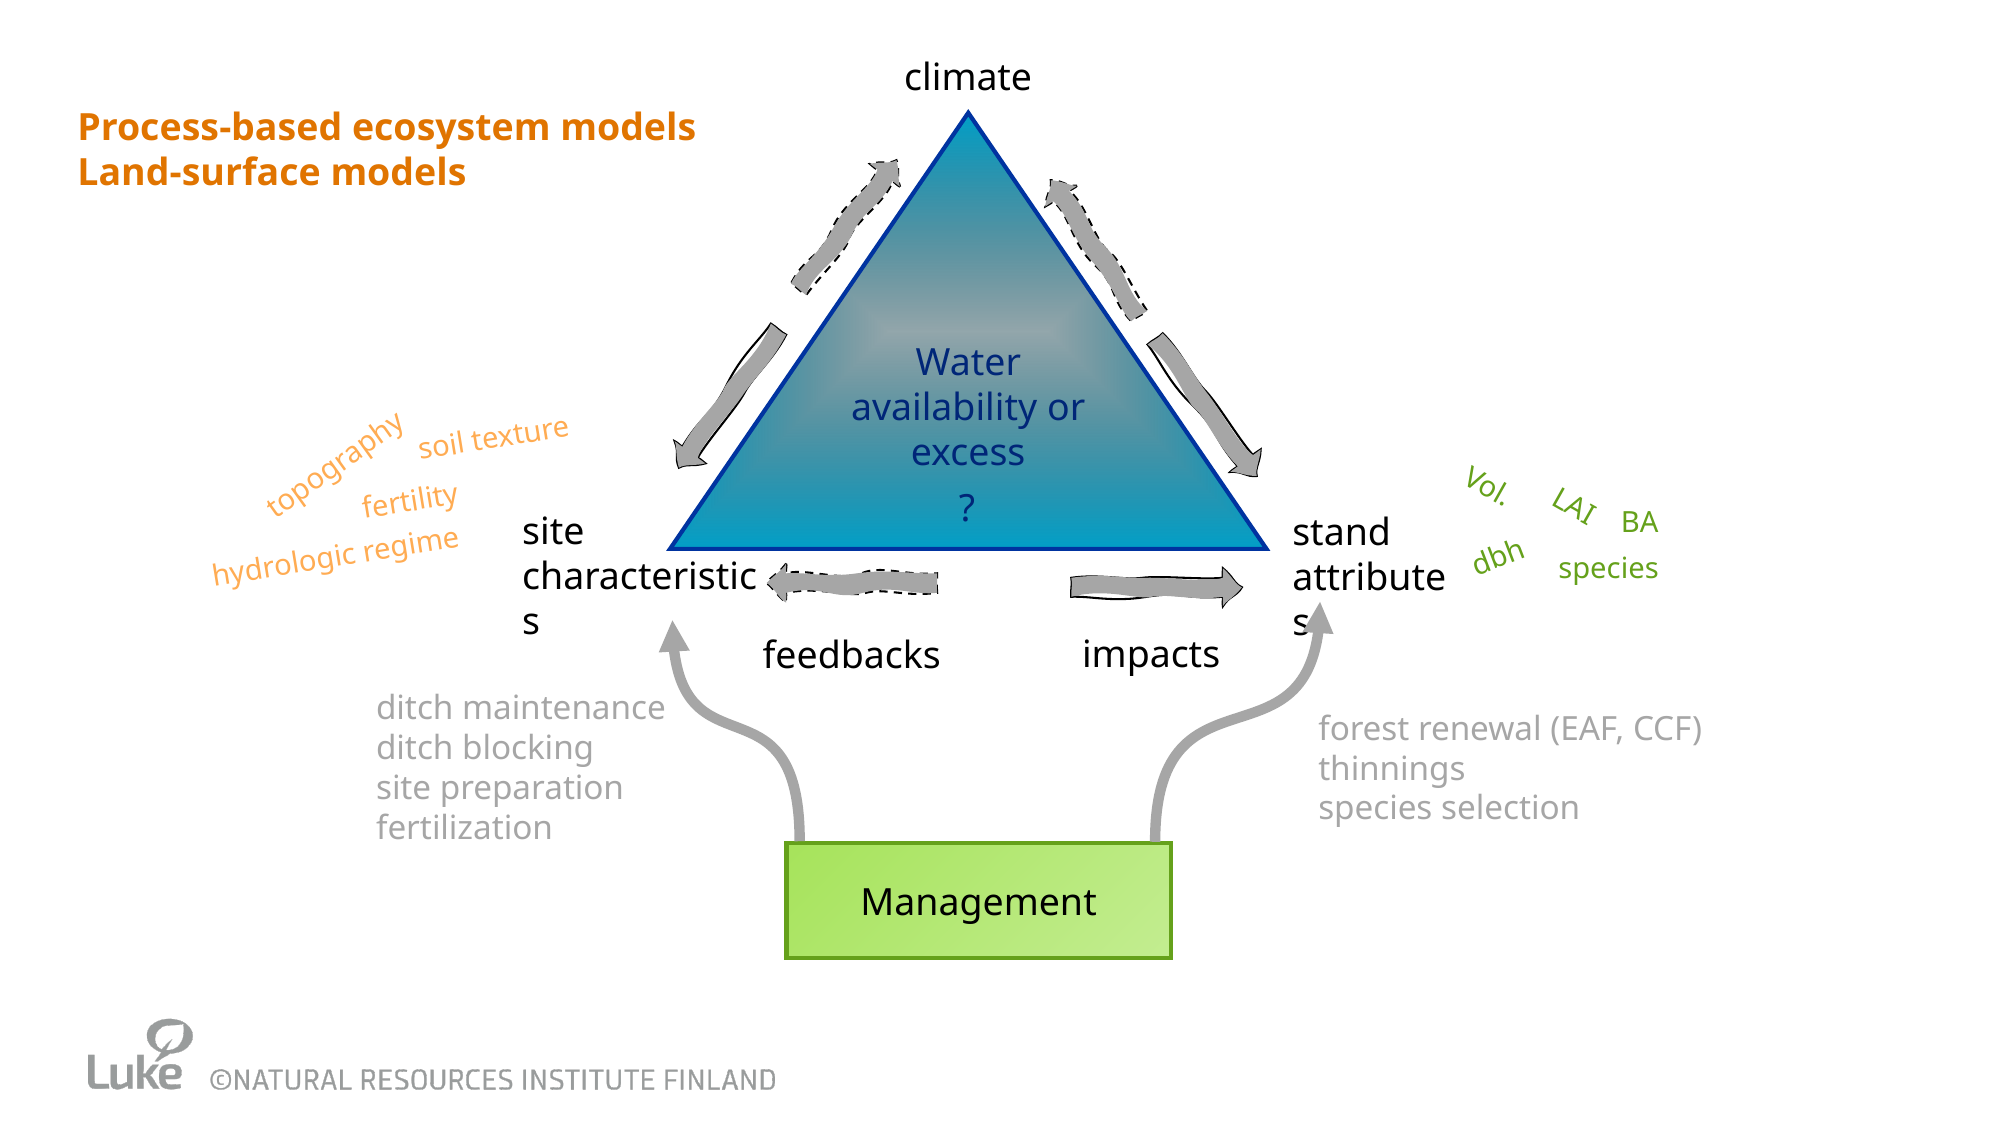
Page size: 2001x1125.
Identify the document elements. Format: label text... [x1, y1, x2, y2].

text_box BA [1606, 495, 1674, 541]
text_box dbh [1449, 517, 1543, 594]
text_box [1043, 179, 1148, 322]
text_box forest renewal (EAF, CCF) thinnings species selection [1303, 699, 1718, 834]
text_box ? [943, 476, 990, 537]
text_box Vol. [1441, 444, 1542, 525]
text_box Management [785, 842, 1172, 959]
text_box ditch maintenance ditch blocking site preparation fertilization [361, 679, 682, 854]
text_box [766, 562, 939, 603]
text_box [672, 322, 788, 470]
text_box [625, 667, 847, 795]
text_box hydrologic regime [193, 515, 478, 602]
text_box [1070, 566, 1244, 609]
text_box fertility [343, 464, 477, 534]
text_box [1117, 639, 1358, 805]
text_box feedbacks [747, 623, 956, 684]
picture [88, 1018, 775, 1090]
text_box species [1543, 541, 1674, 592]
text_box LAI [1530, 465, 1608, 541]
text_box [1146, 331, 1262, 478]
text_box Water availability or excess [702, 110, 1269, 550]
text_box soil texture [402, 397, 588, 474]
text_box topography [242, 387, 426, 539]
text_box climate [889, 45, 1048, 106]
text_box site characteristics [507, 499, 789, 650]
text_box impacts [1067, 622, 1236, 683]
text_box Process-based ecosystem models Land-surface models [62, 95, 712, 201]
text_box [790, 158, 902, 296]
text_box stand attributes [1277, 500, 1474, 650]
